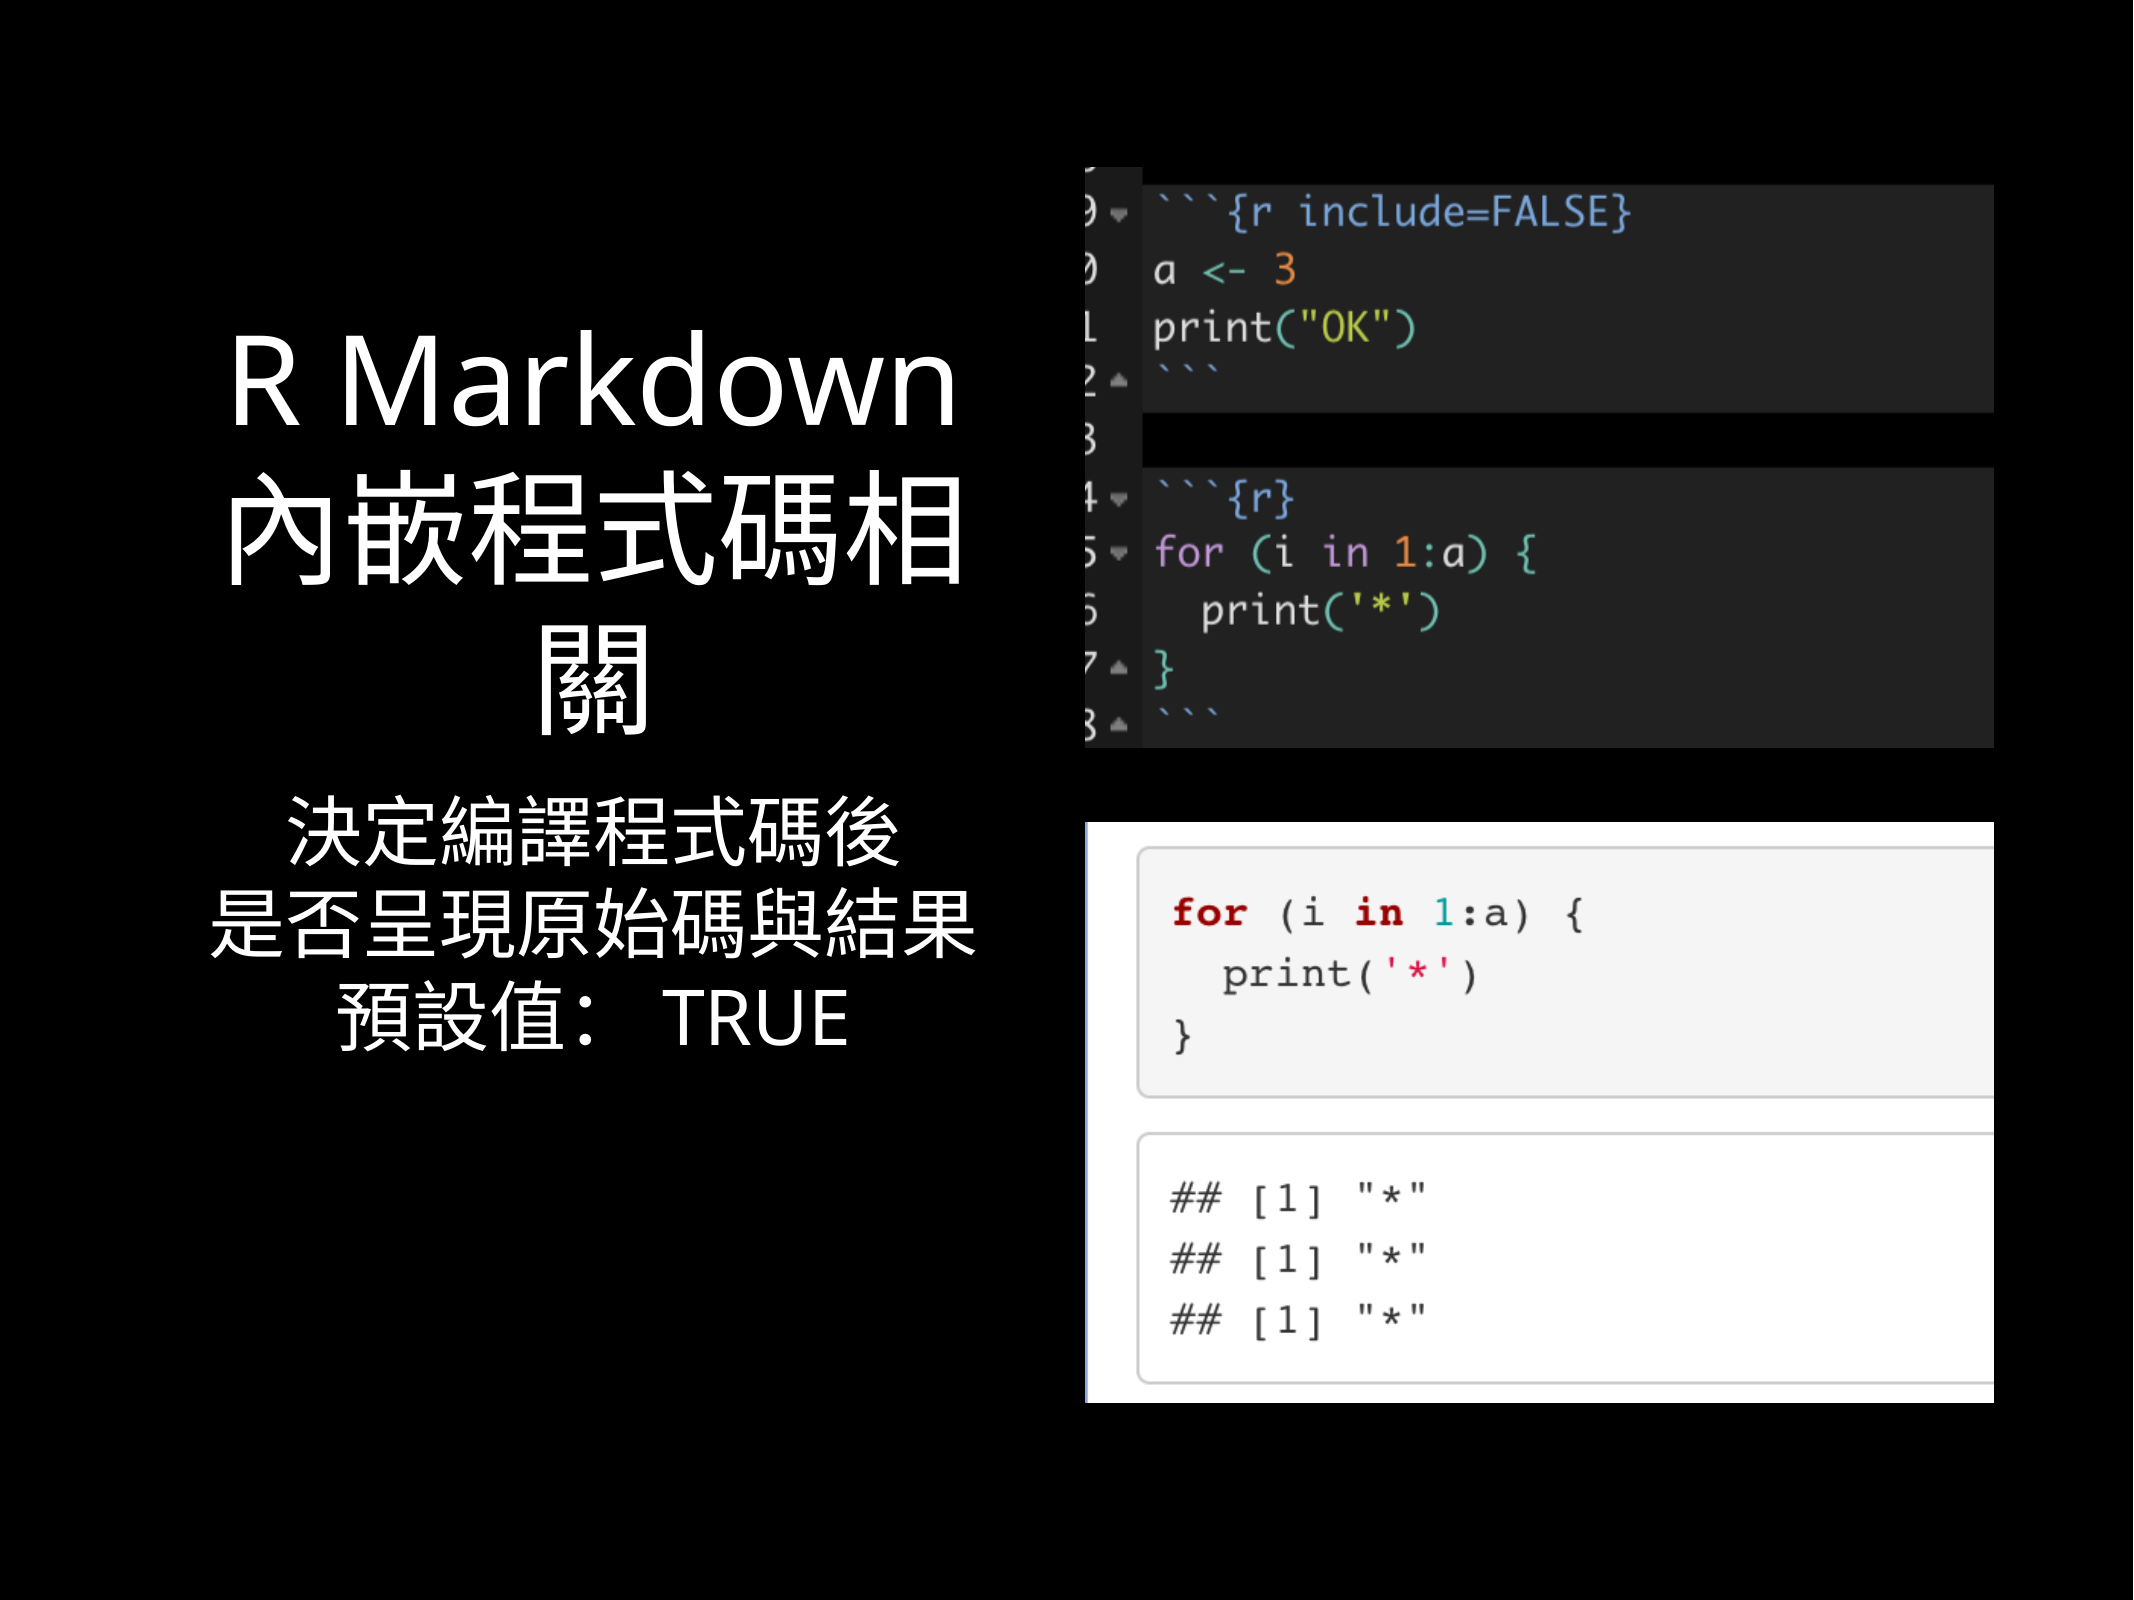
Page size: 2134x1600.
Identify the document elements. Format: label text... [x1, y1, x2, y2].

picture [1085, 167, 1994, 748]
picture [1085, 822, 1994, 1403]
title R Markdown 內嵌程式碼相關 [155, 103, 1032, 759]
list 決定編譯程式碼後 是否呈現原始碼與結果 預設值：TRUE [155, 774, 1032, 1451]
